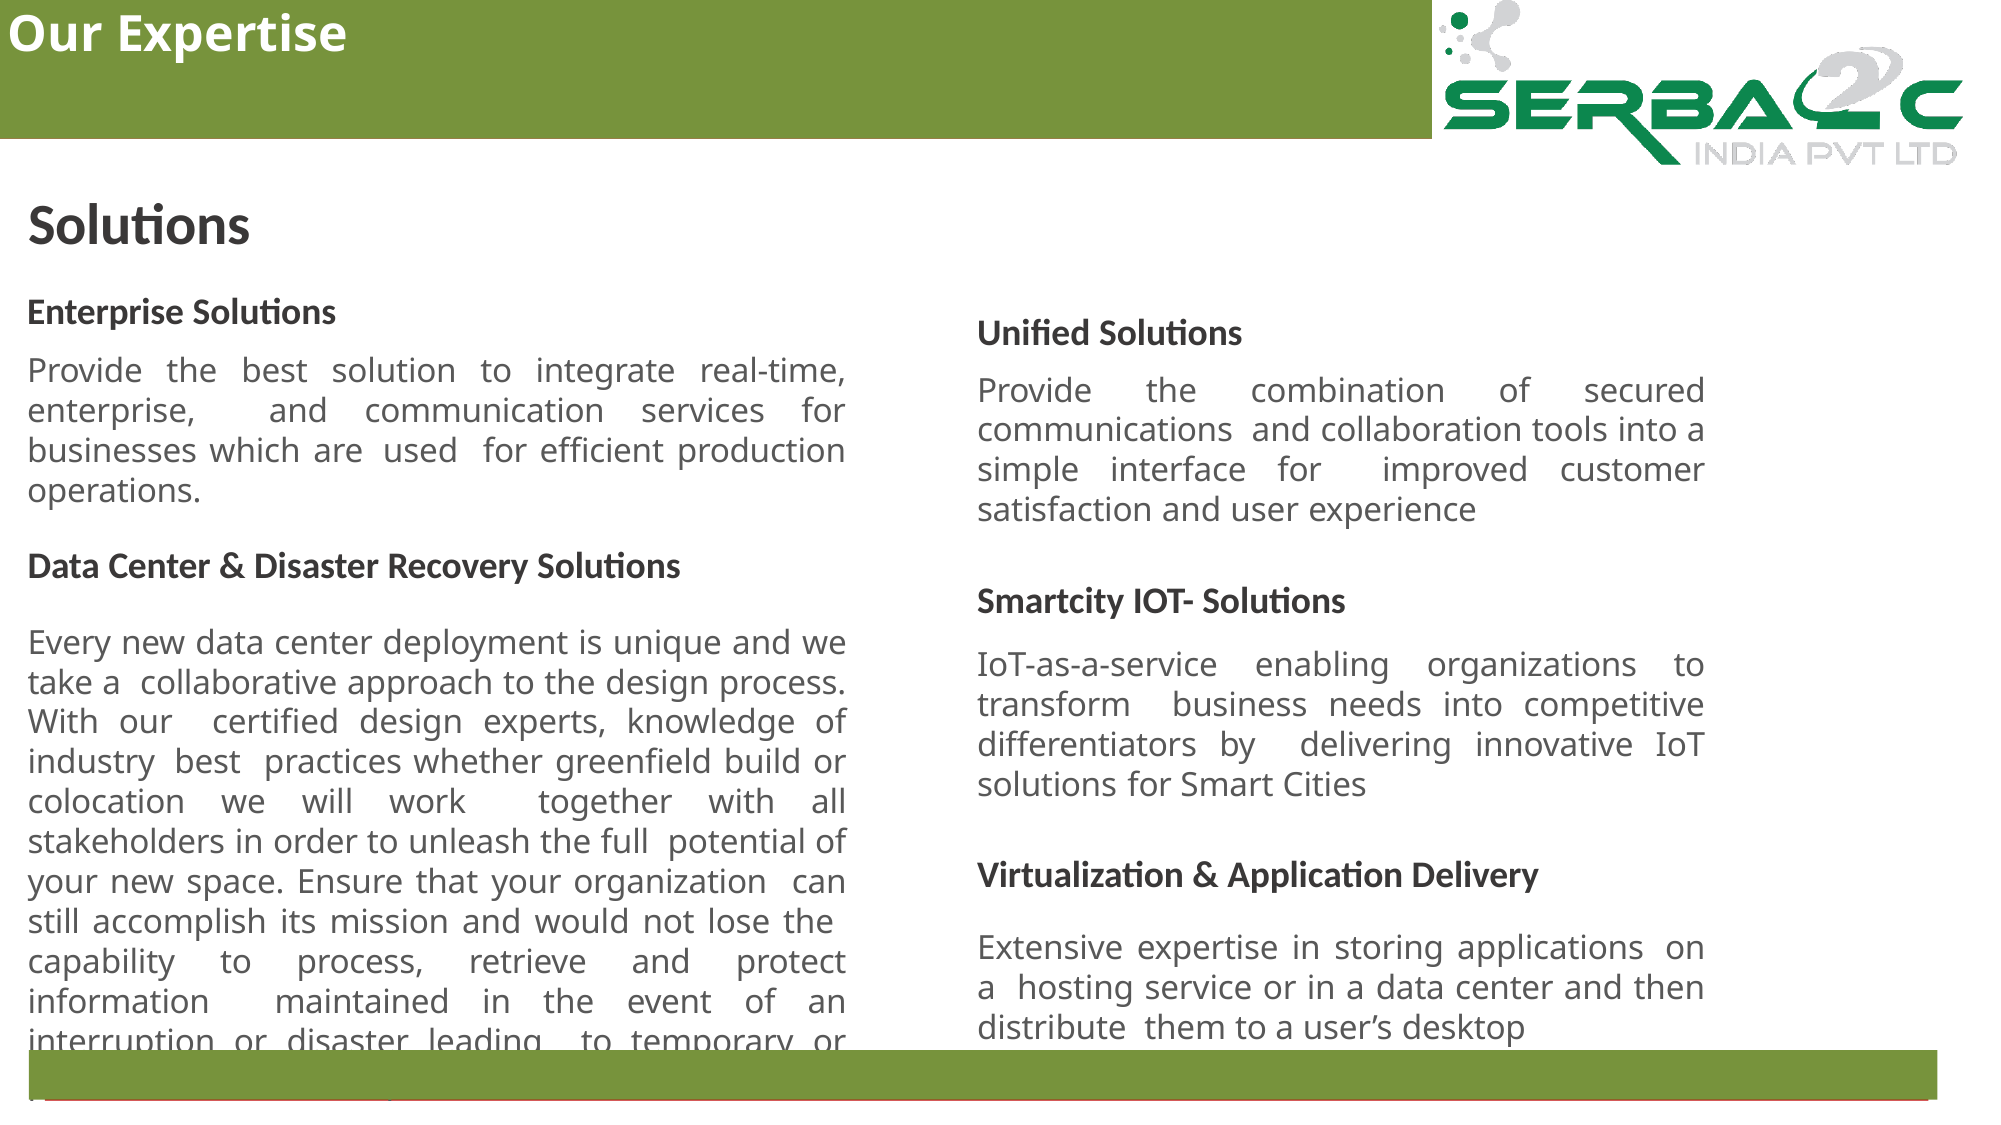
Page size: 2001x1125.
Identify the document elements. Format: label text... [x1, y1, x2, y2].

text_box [28, 1049, 1938, 1100]
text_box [0, 0, 1433, 139]
picture [1439, 0, 1963, 185]
text_box Solutions Enterprise Solutions Provide the best solution to integrate real-time, enterprise, and communication services for businesses which are used for efficient production operations. Data Center & Disaster Recovery Solutions Every new data center deployment is unique and we take a collaborative approach to the design process. With our certified design experts, knowledge of industry best practices whether greenfield build or colocation we will work together with all stakeholders in order to unleash the full potential of your new space. Ensure that your organization can still accomplish its mission and would not lose the capability to process, retrieve and protect information maintained in the event of an interruption or disaster leading to temporary or permanent loss of computer facilities. [24, 184, 848, 1053]
list Unified Solutions Provide the combination of secured communications and collaboration tools into a simple interface for improved customer satisfaction and user experience Smartcity IOT- Solutions IoT-as-a-service enabling organizations to transform business needs into competitive differentiators by delivering innovative IoT solutions for Smart Cities Virtualization & Application Delivery Extensive expertise in storing applications on a hosting service or in a data center and then distribute them to a user’s desktop [975, 287, 1707, 1047]
